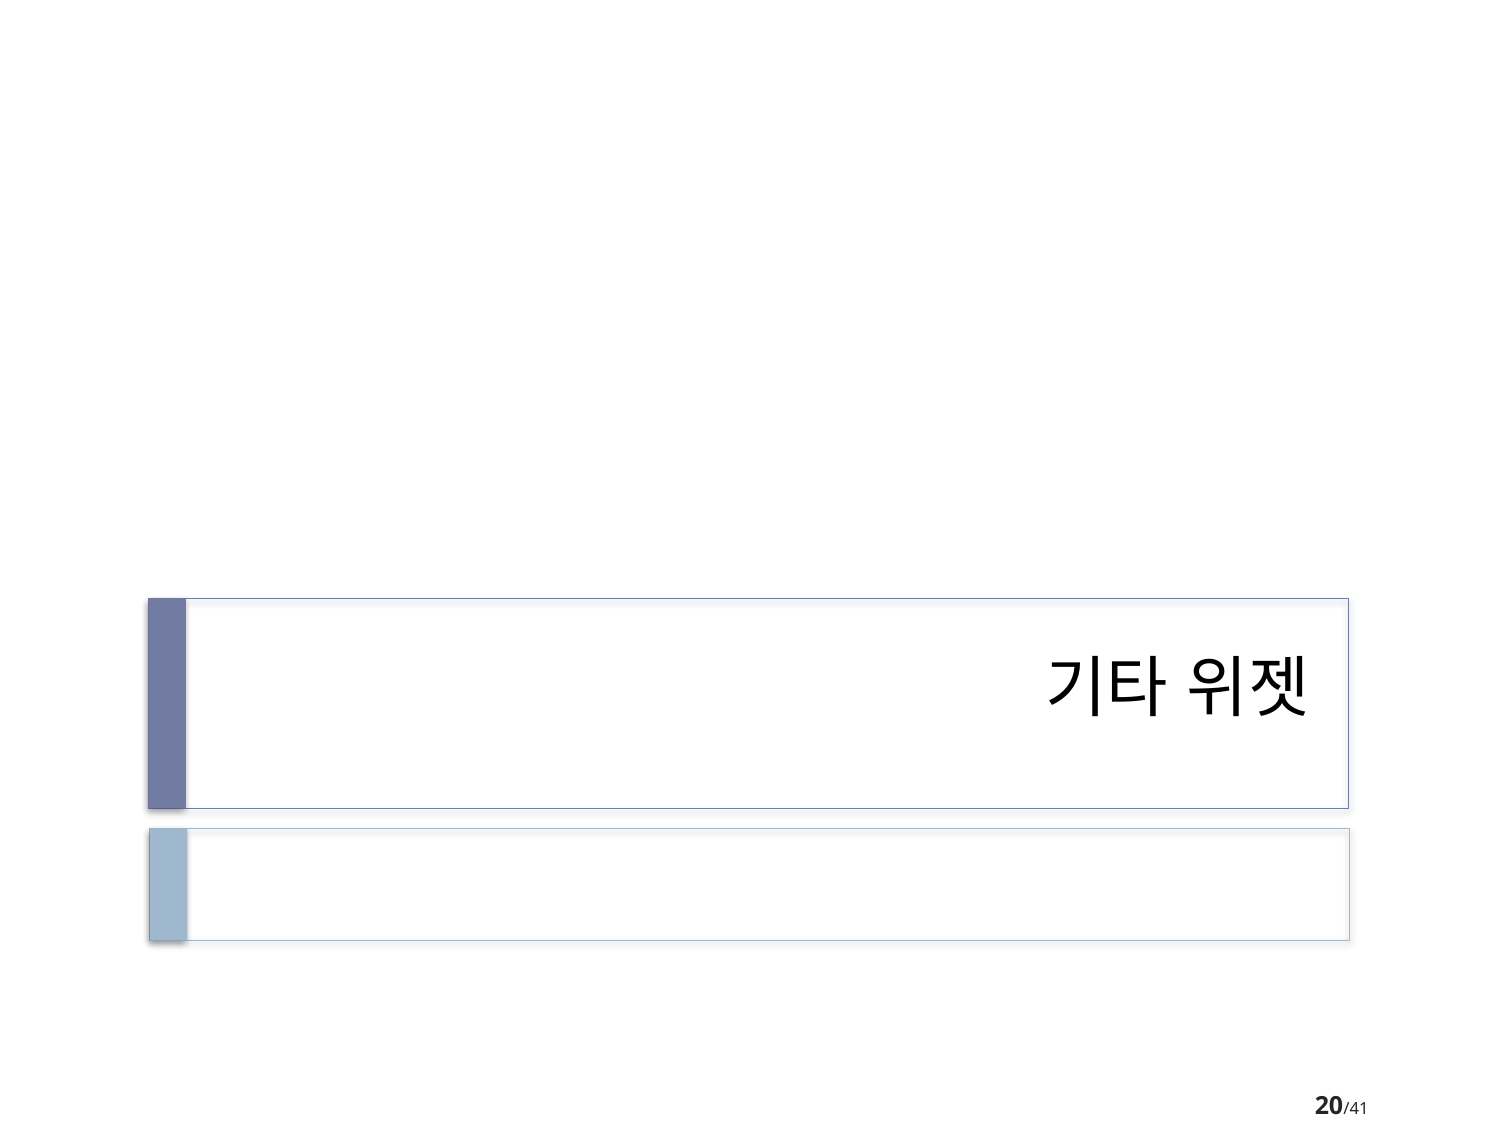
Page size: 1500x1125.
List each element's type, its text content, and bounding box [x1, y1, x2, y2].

title 기타 위젯 [200, 637, 1325, 800]
